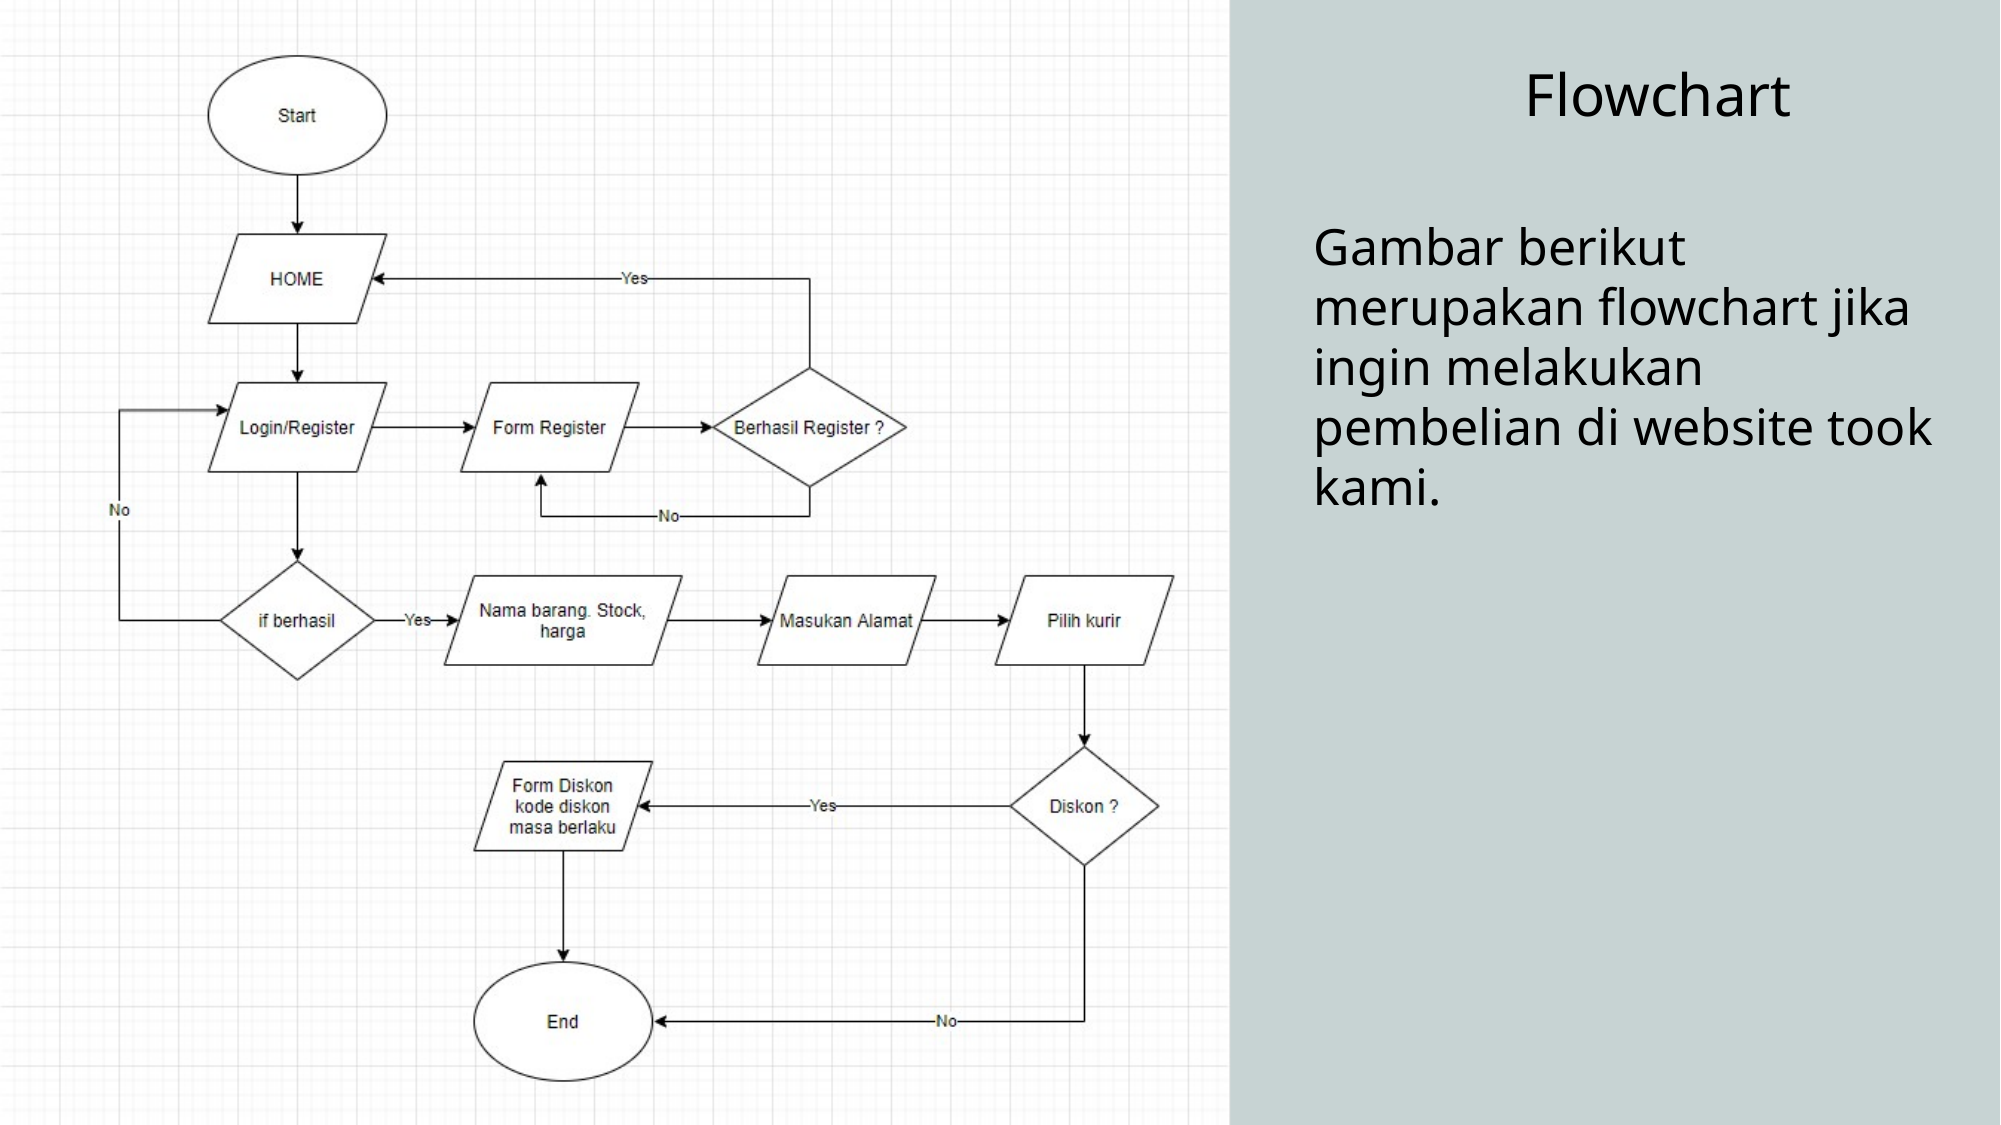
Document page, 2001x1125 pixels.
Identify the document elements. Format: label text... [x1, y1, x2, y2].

text_box Gambar berikut merupakan flowchart jika ingin melakukan pembelian di website took kami. [1299, 207, 1965, 523]
text_box Flowchart [1299, 50, 1965, 136]
text_box [1231, 0, 2000, 1125]
picture [0, 0, 1231, 1125]
